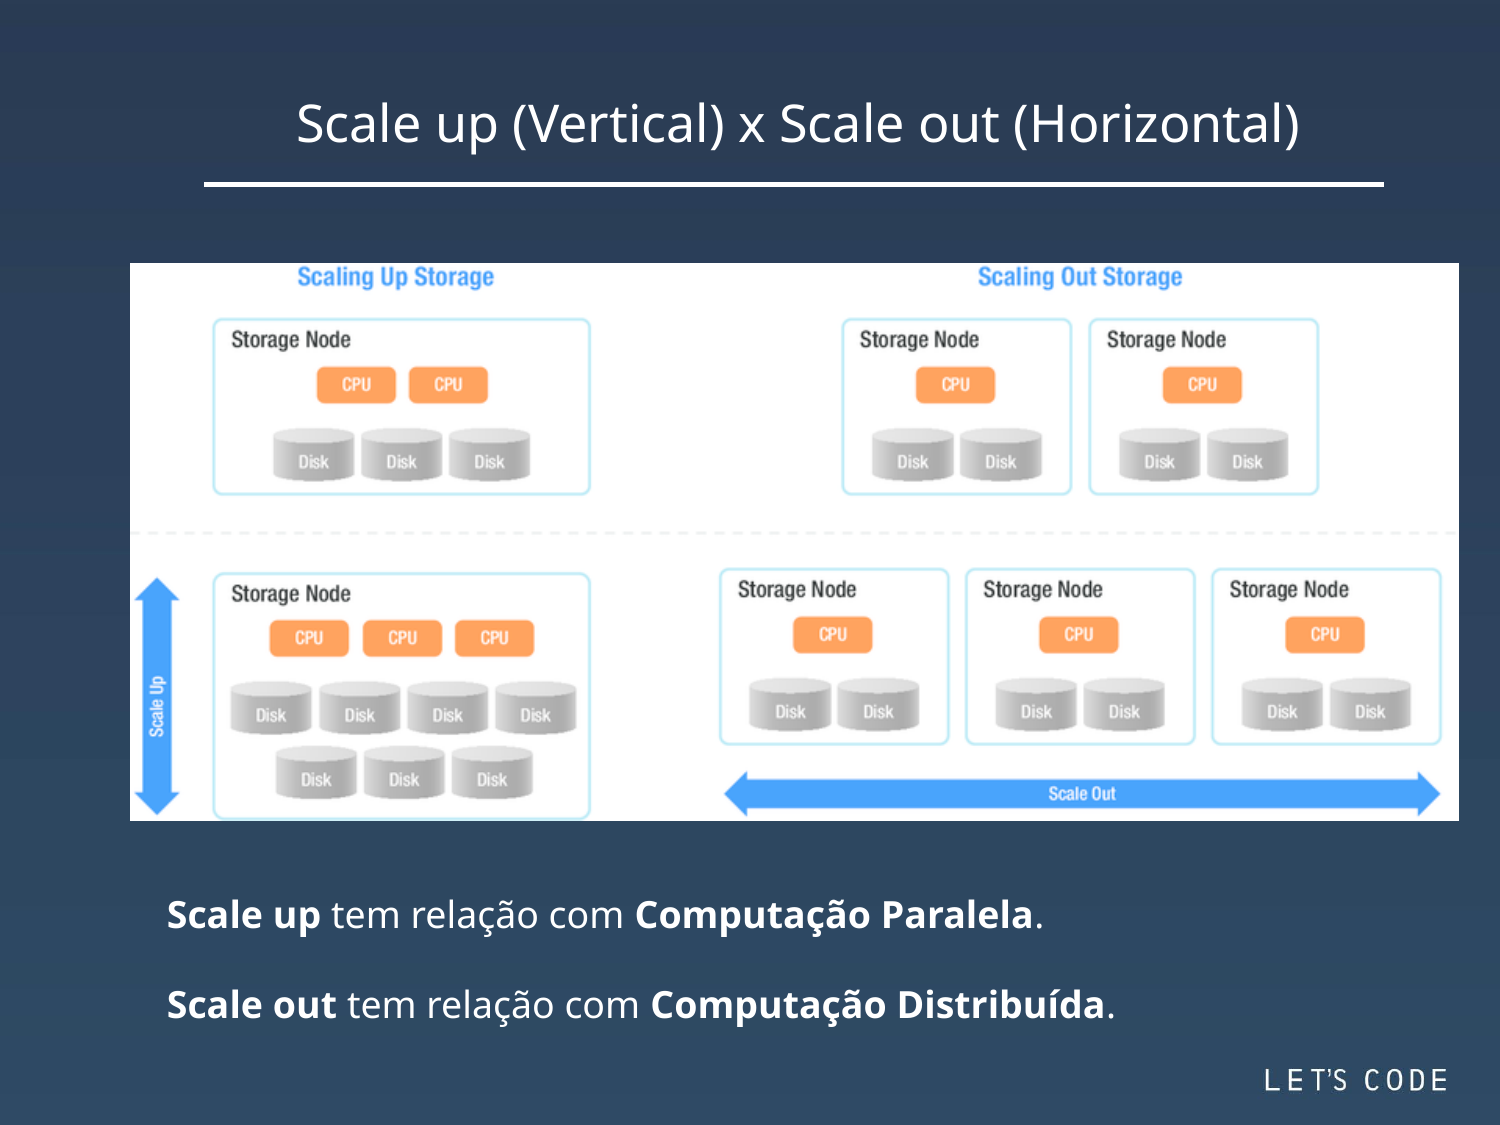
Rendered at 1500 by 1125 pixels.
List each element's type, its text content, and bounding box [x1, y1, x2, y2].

text_box Scale up tem relação com Computação Paralela. Scale out tem relação com Computação Distribuída. [151, 875, 1352, 1076]
text_box Scale up (Vertical) x Scale out (Horizontal) [126, 75, 1471, 174]
picture [0, 0, 1500, 1125]
